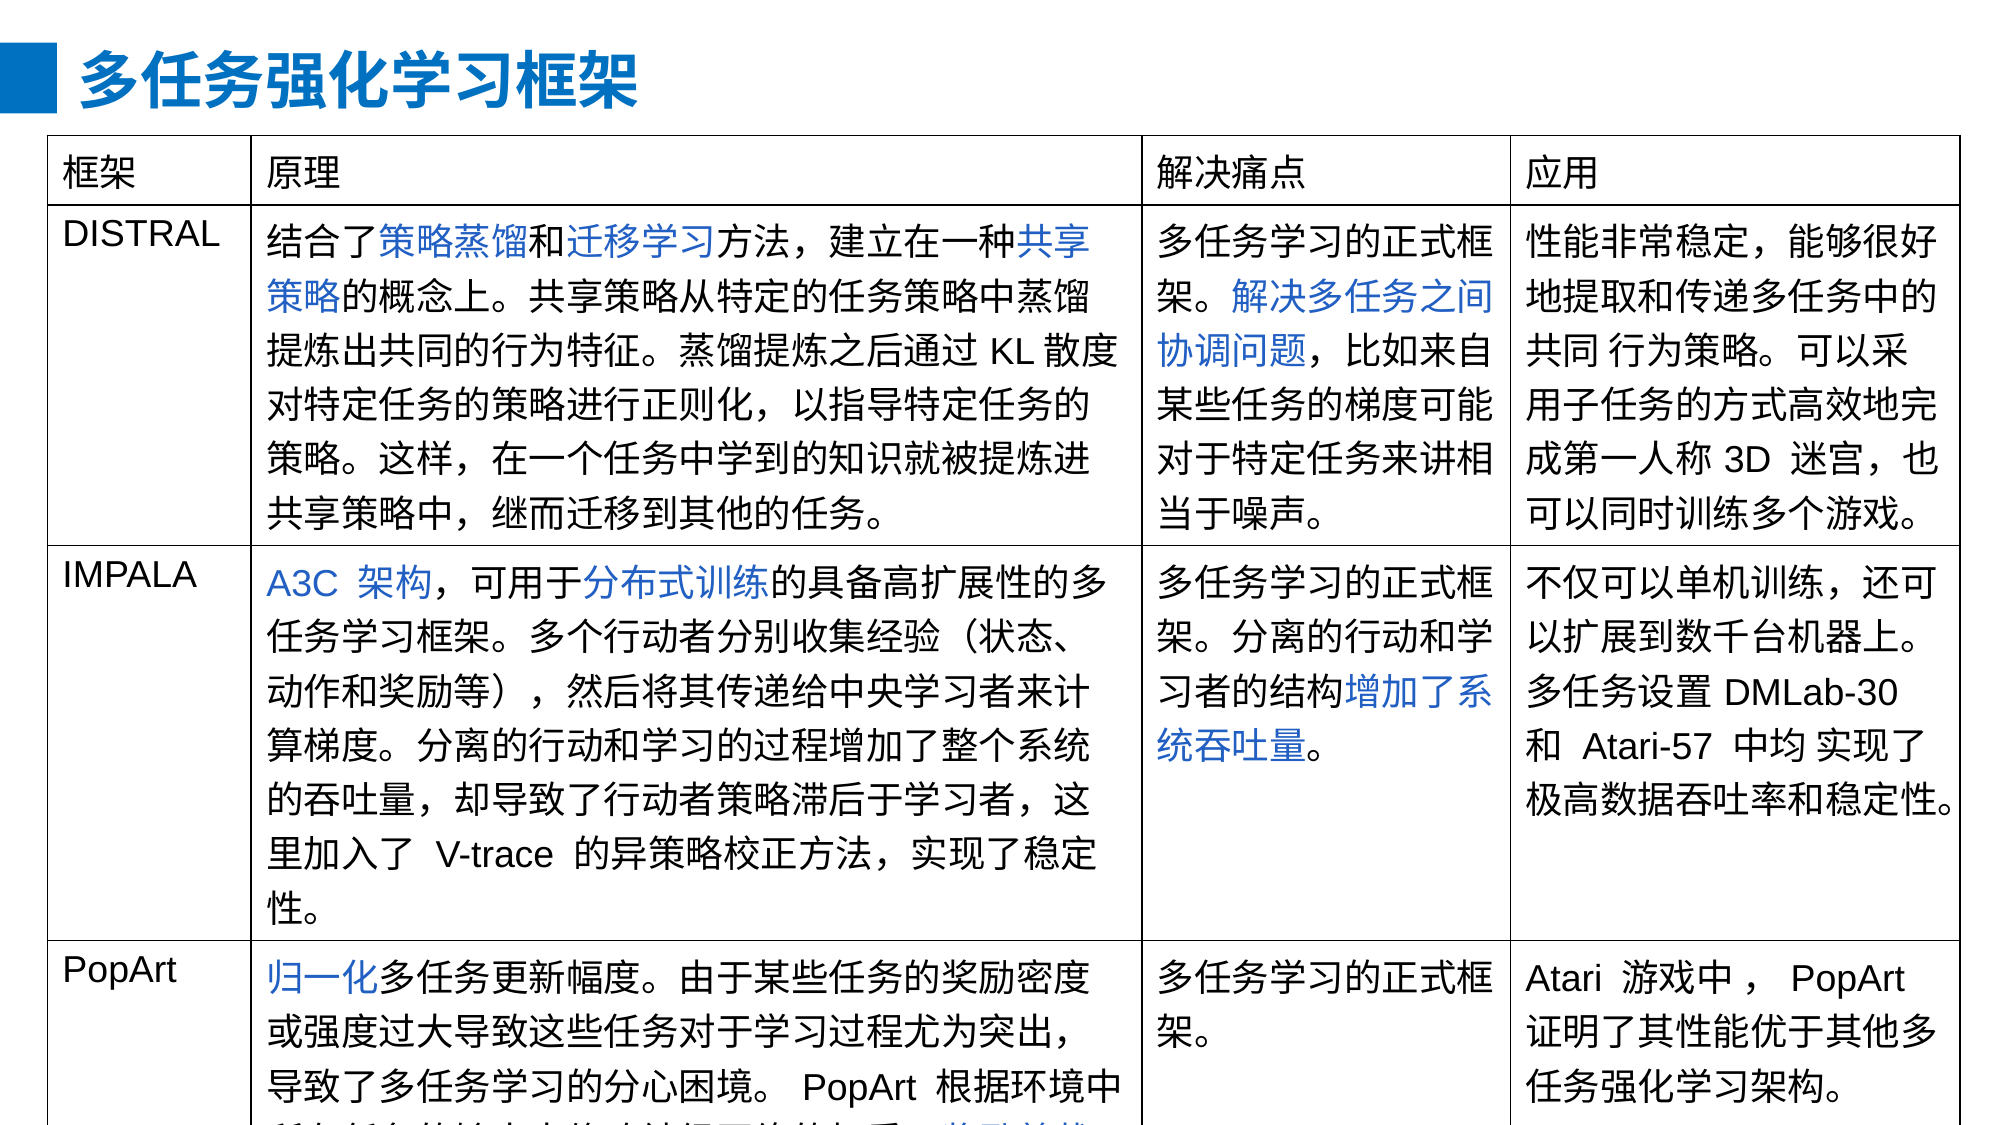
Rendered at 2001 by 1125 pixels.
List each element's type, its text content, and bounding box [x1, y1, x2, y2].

table_cell DISTRAL [48, 206, 250, 545]
table_cell 不仅可以单机训练，还可以扩展到数千台机器上。多任务设置DMLab-30 和 Atari-57 中均 实现了极高数据吞吐率和稳定性。 [1511, 546, 1959, 940]
table_cell IMPALA [48, 546, 250, 940]
table_header 解决痛点 [1143, 136, 1510, 204]
table_cell 性能非常稳定，能够很好地提取和传递多任务中的共同 行为策略。可以采用子任务的方式高效地完成第一人称3D 迷宫，也可以同时训练多个游戏。 [1511, 206, 1959, 545]
table_cell 多任务学习的正式框架。解决多任务之间协调问题，比如来自某些任务的梯度可能对于特定任务来讲相当于噪声。 [1143, 206, 1510, 545]
table_cell PopArt [48, 941, 250, 1125]
table_cell Atari 游戏中 ，PopArt 证明了其性能优于其他多任务强化学习架构。 [1511, 941, 1959, 1125]
table_cell 多任务学习的正式框架。分离的行动和学习者的结构增加了系统吞吐量。 [1143, 546, 1510, 940]
table_header 框架 [48, 136, 250, 204]
table_header 原理 [252, 136, 1141, 204]
table_cell 归一化多任务更新幅度。由于某些任务的奖励密度或强度过大导致这些任务对于学习过程尤为突出，导致了多任务学习的分心困境。PopArt 根据环境中所有任务的输出来修改神经网络的权重。奖励剪裁解决了有关个体奖励规模的问题。 [252, 941, 1141, 1125]
table_cell A3C 架构，可用于分布式训练的具备高扩展性的多任务学习框架。多个行动者分别收集经验（状态、动作和奖励等），然后将其传递给中央学习者来计算梯度。分离的行动和学习的过程增加了整个系统的吞吐量，却导致了行动者策略滞后于学习者，这里加入了 V-trace 的异策略校正方法，实现了稳定性。 [252, 546, 1141, 940]
table_header 应用 [1511, 136, 1959, 204]
table_cell 结合了策略蒸馏和迁移学习方法，建立在一种共享策略的概念上。共享策略从特定的任务策略中蒸馏提炼出共同的行为特征。蒸馏提炼之后通过KL散度对特定任务的策略进行正则化，以指导特定任务的策略。这样，在一个任务中学到的知识就被提炼进共享策略中，继而迁移到其他的任务。 [252, 206, 1141, 545]
table_cell 多任务学习的正式框架。 [1143, 941, 1510, 1125]
list 多任务强化学习框架 [77, 49, 1588, 107]
